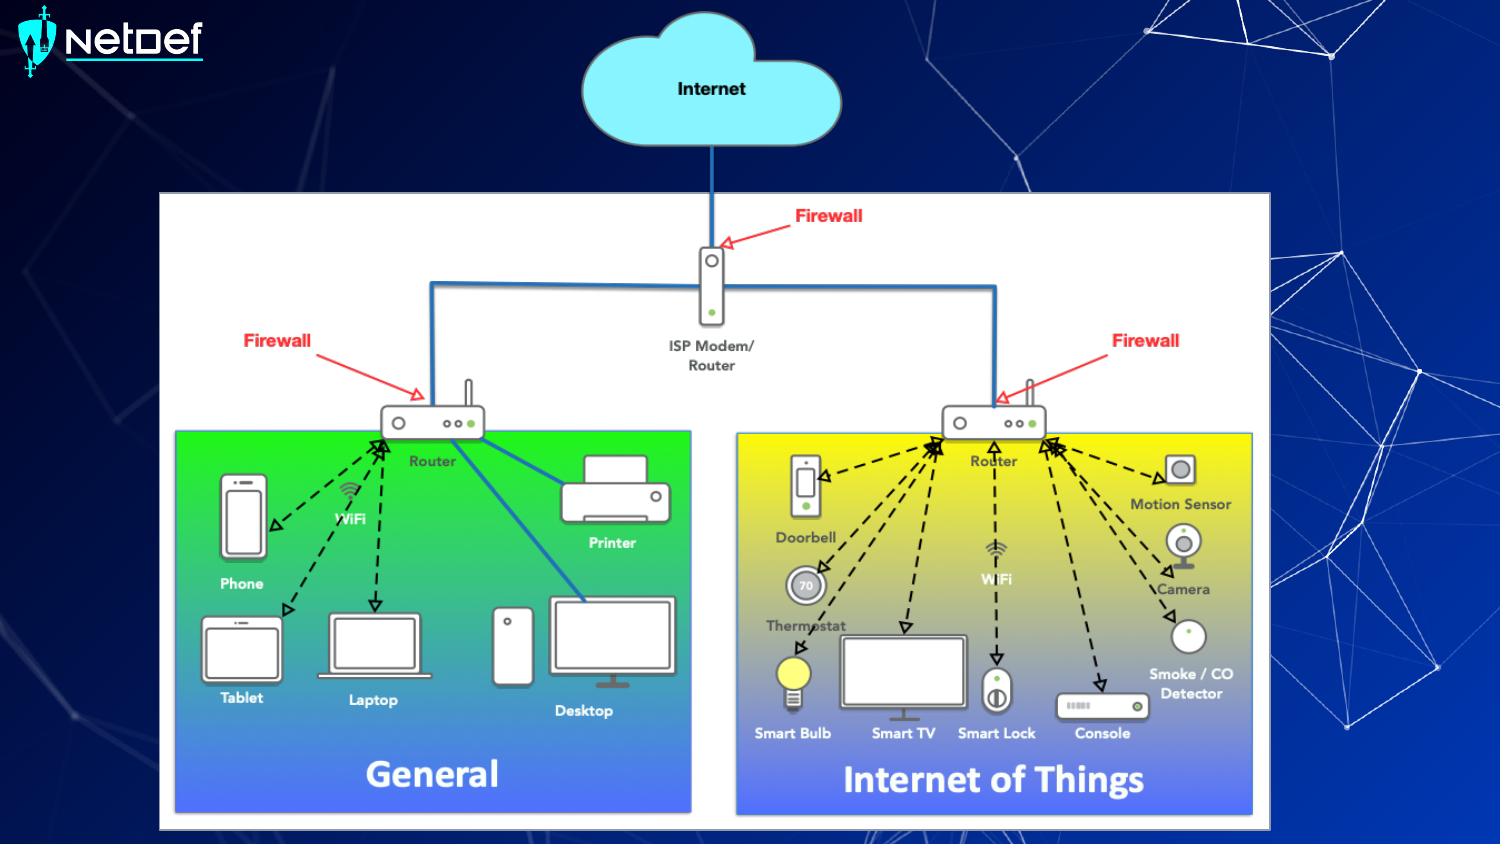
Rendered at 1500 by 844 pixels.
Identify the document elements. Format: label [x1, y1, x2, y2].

text_box [159, 192, 1271, 831]
picture [0, 0, 1500, 844]
